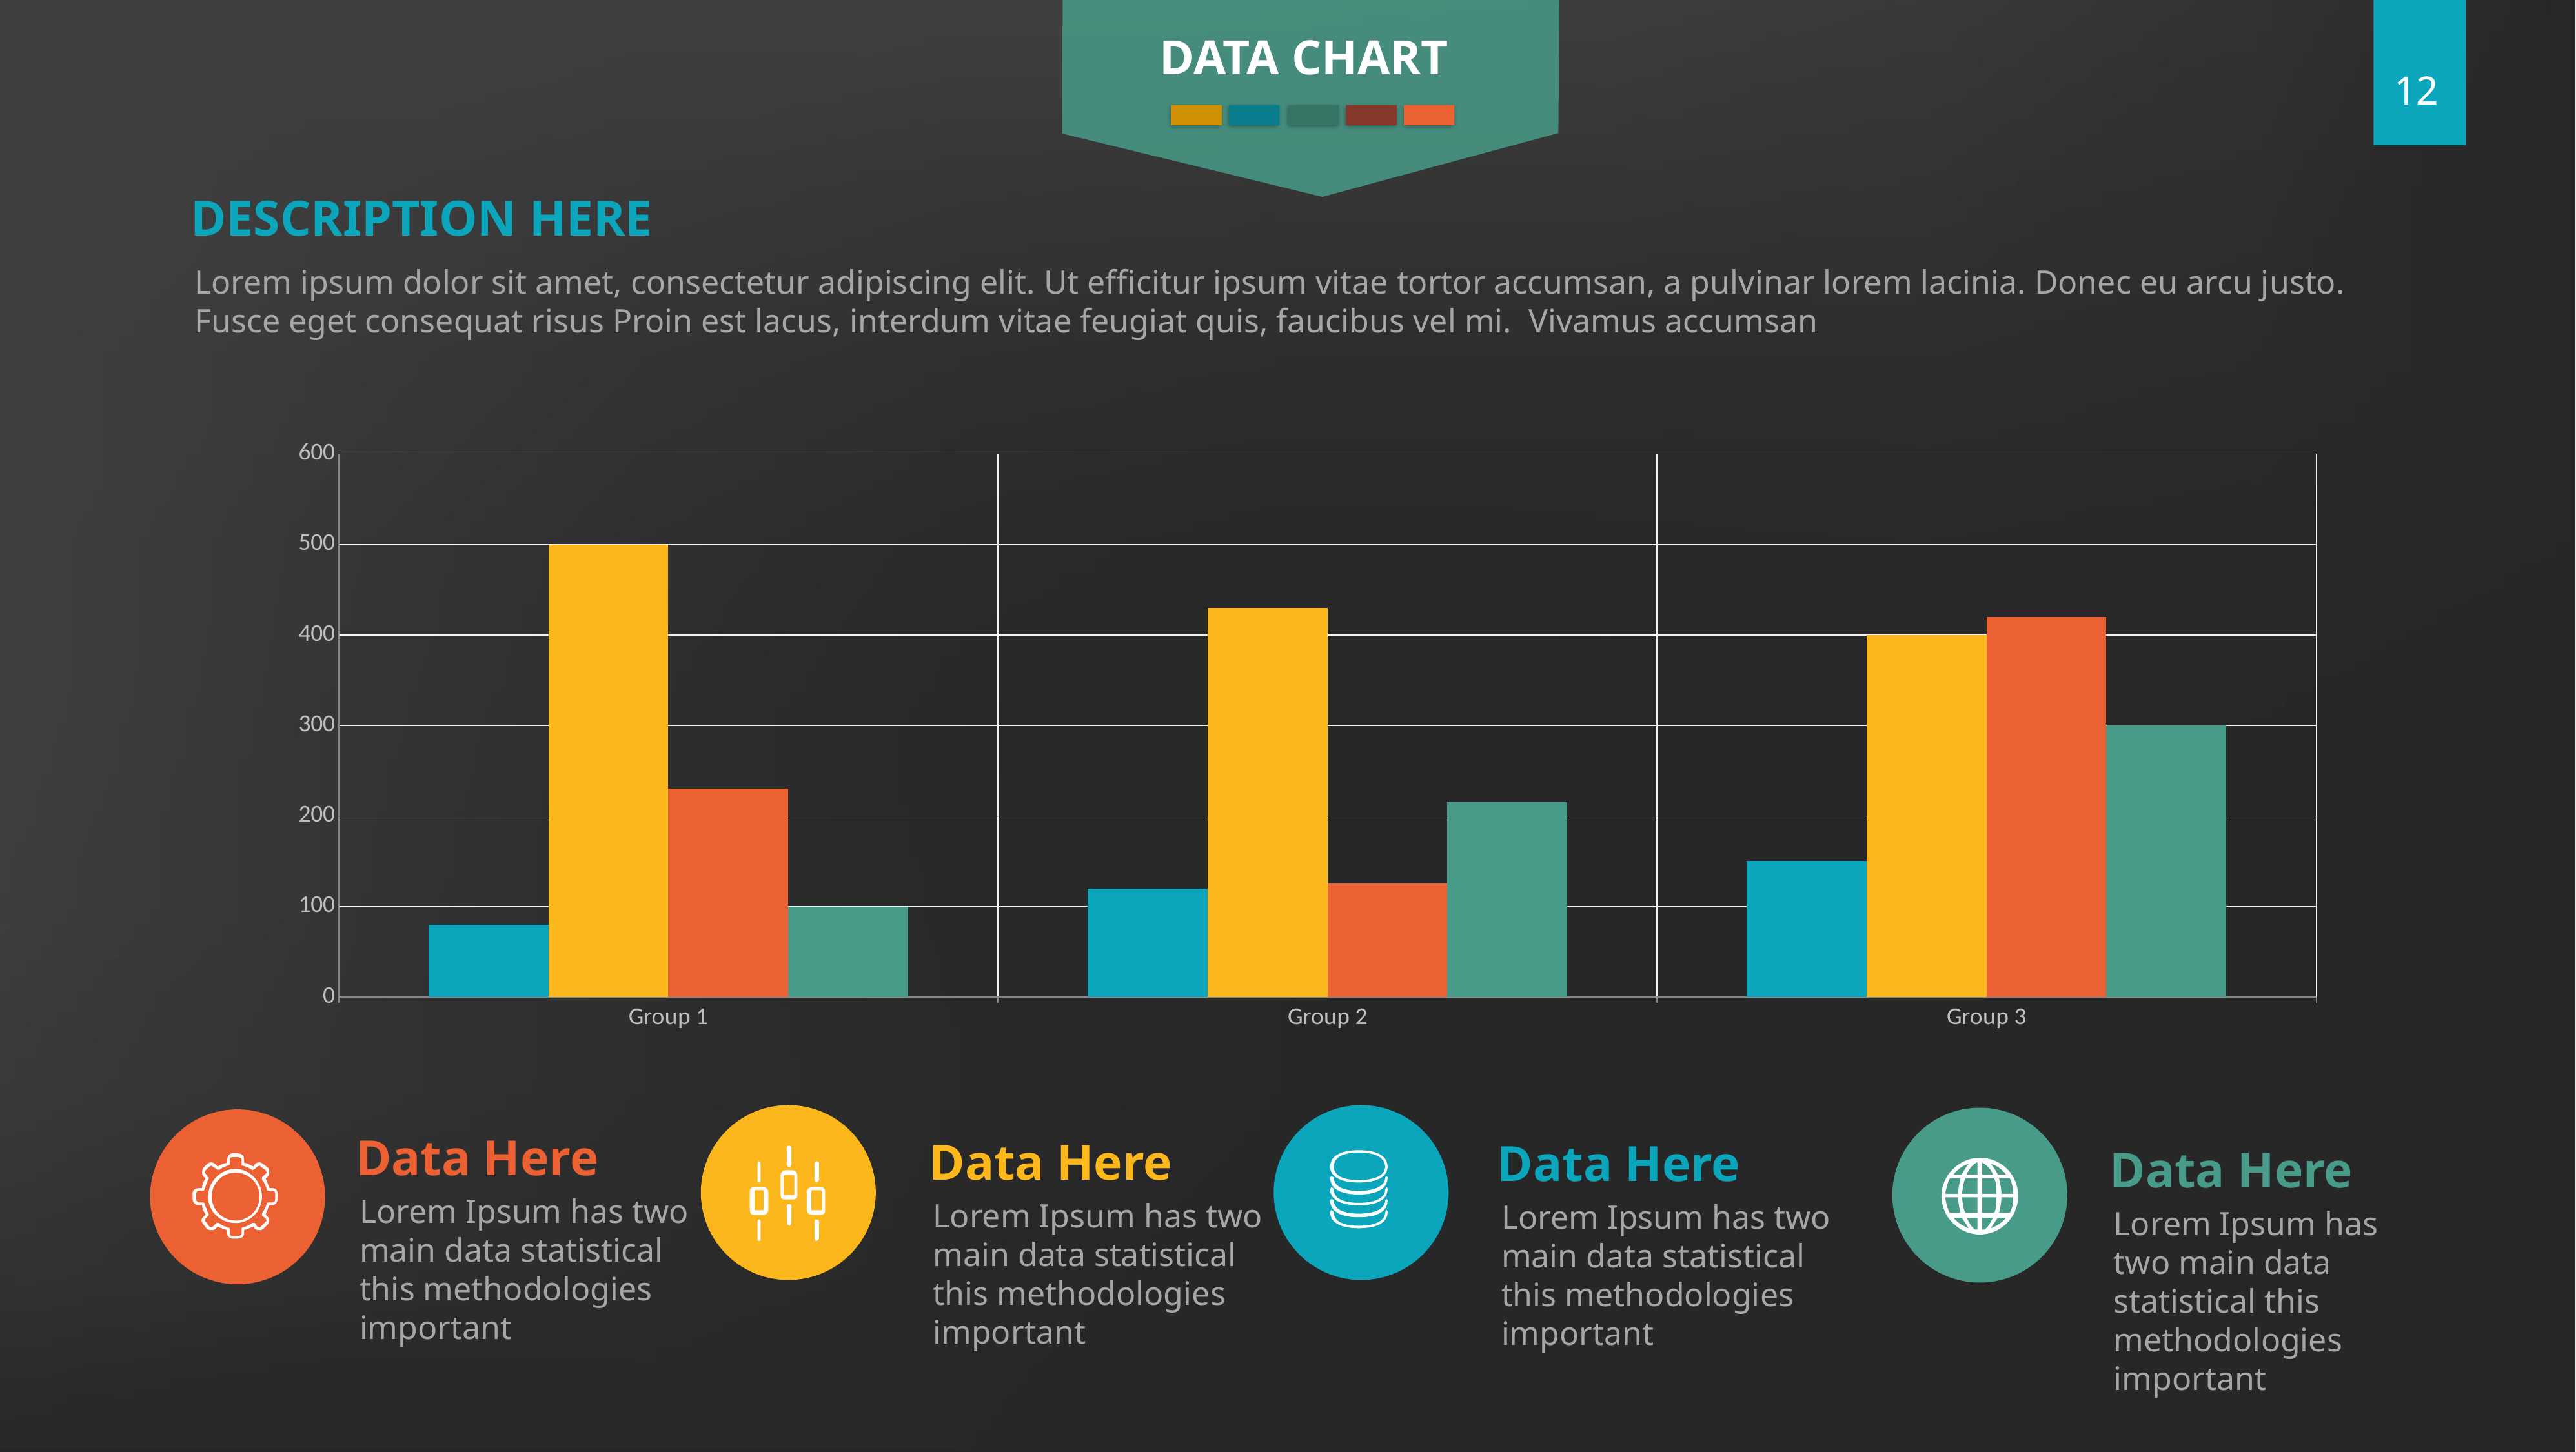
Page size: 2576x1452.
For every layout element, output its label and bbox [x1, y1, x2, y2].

text_box [171, 177, 2402, 363]
text_box [1026, 0, 1570, 175]
text_box [150, 1109, 325, 1285]
text_box [1892, 1107, 2068, 1283]
text_box [1477, 1123, 1858, 1366]
text_box [2090, 1129, 2455, 1372]
text_box [700, 1105, 877, 1280]
picture [0, 0, 2576, 1452]
text_box [909, 1122, 1296, 1364]
text_box [336, 1116, 715, 1360]
text_box [1273, 1105, 1449, 1280]
chart [207, 441, 2369, 1055]
